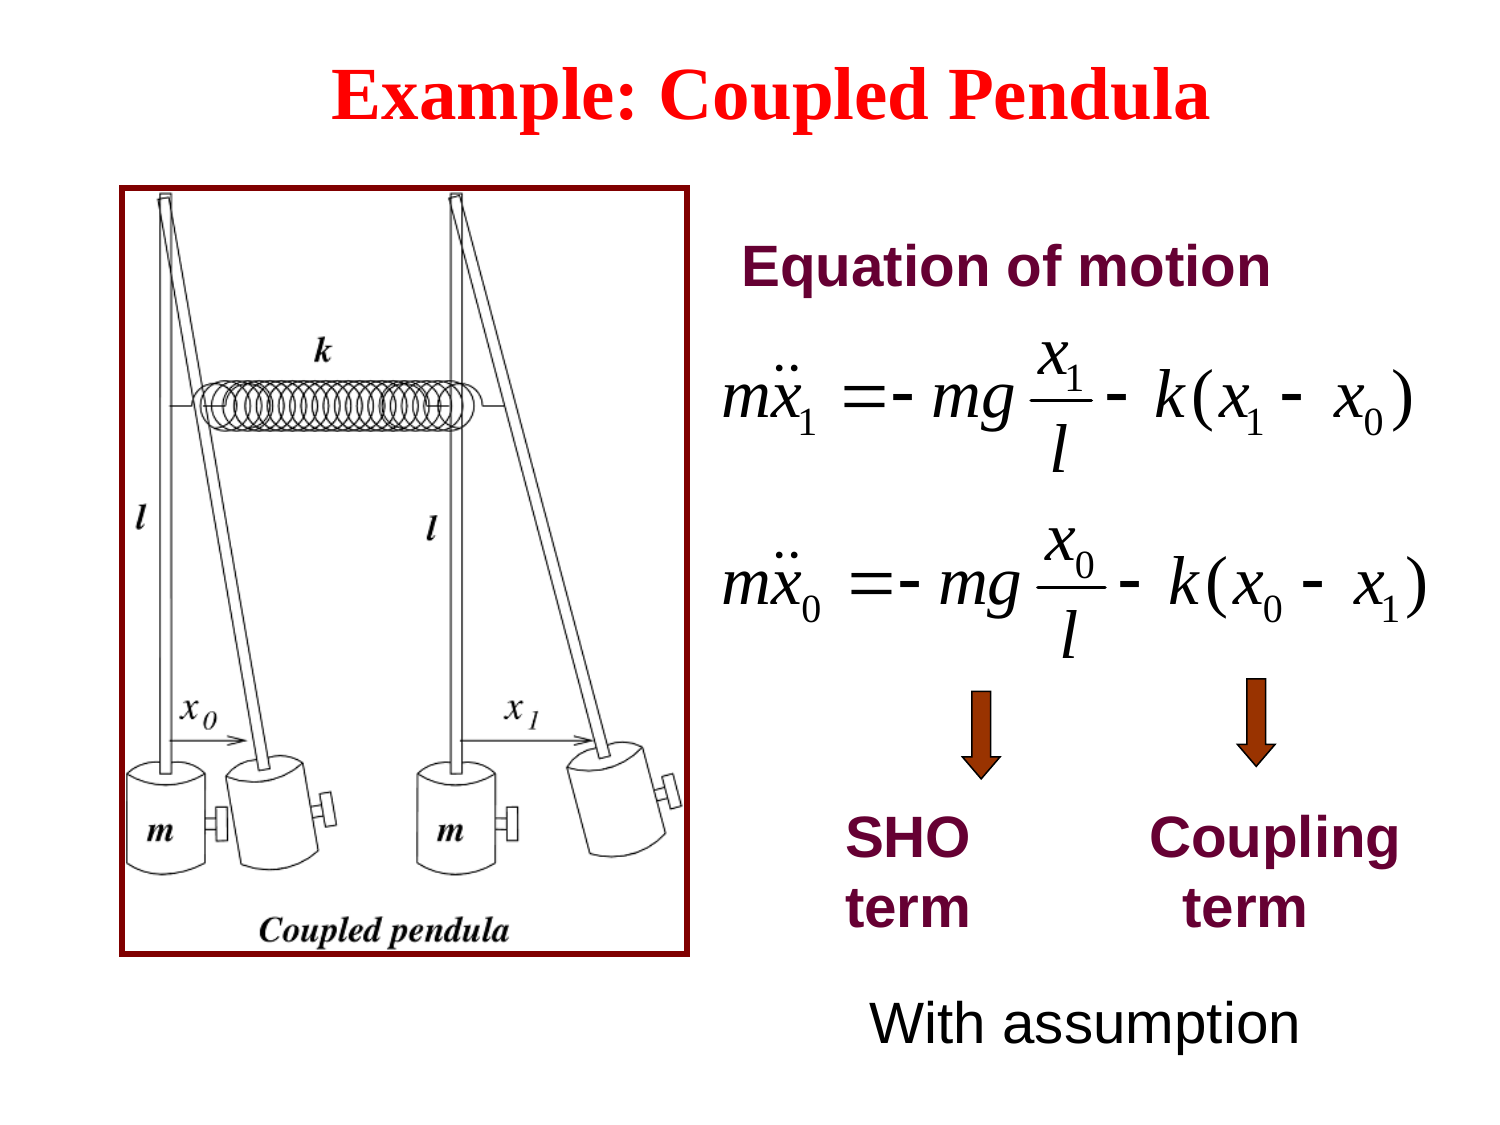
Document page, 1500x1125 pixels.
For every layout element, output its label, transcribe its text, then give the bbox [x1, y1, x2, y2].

text_box With assumption [855, 977, 1317, 1063]
text_box Equation of motion [726, 220, 1287, 304]
text_box SHO Coupling term term [830, 791, 1417, 947]
text_box Example: Coupled Pendula [317, 37, 1226, 143]
text_box [962, 691, 1000, 779]
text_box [124, 191, 684, 951]
text_box [1237, 684, 1276, 767]
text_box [711, 305, 1439, 676]
